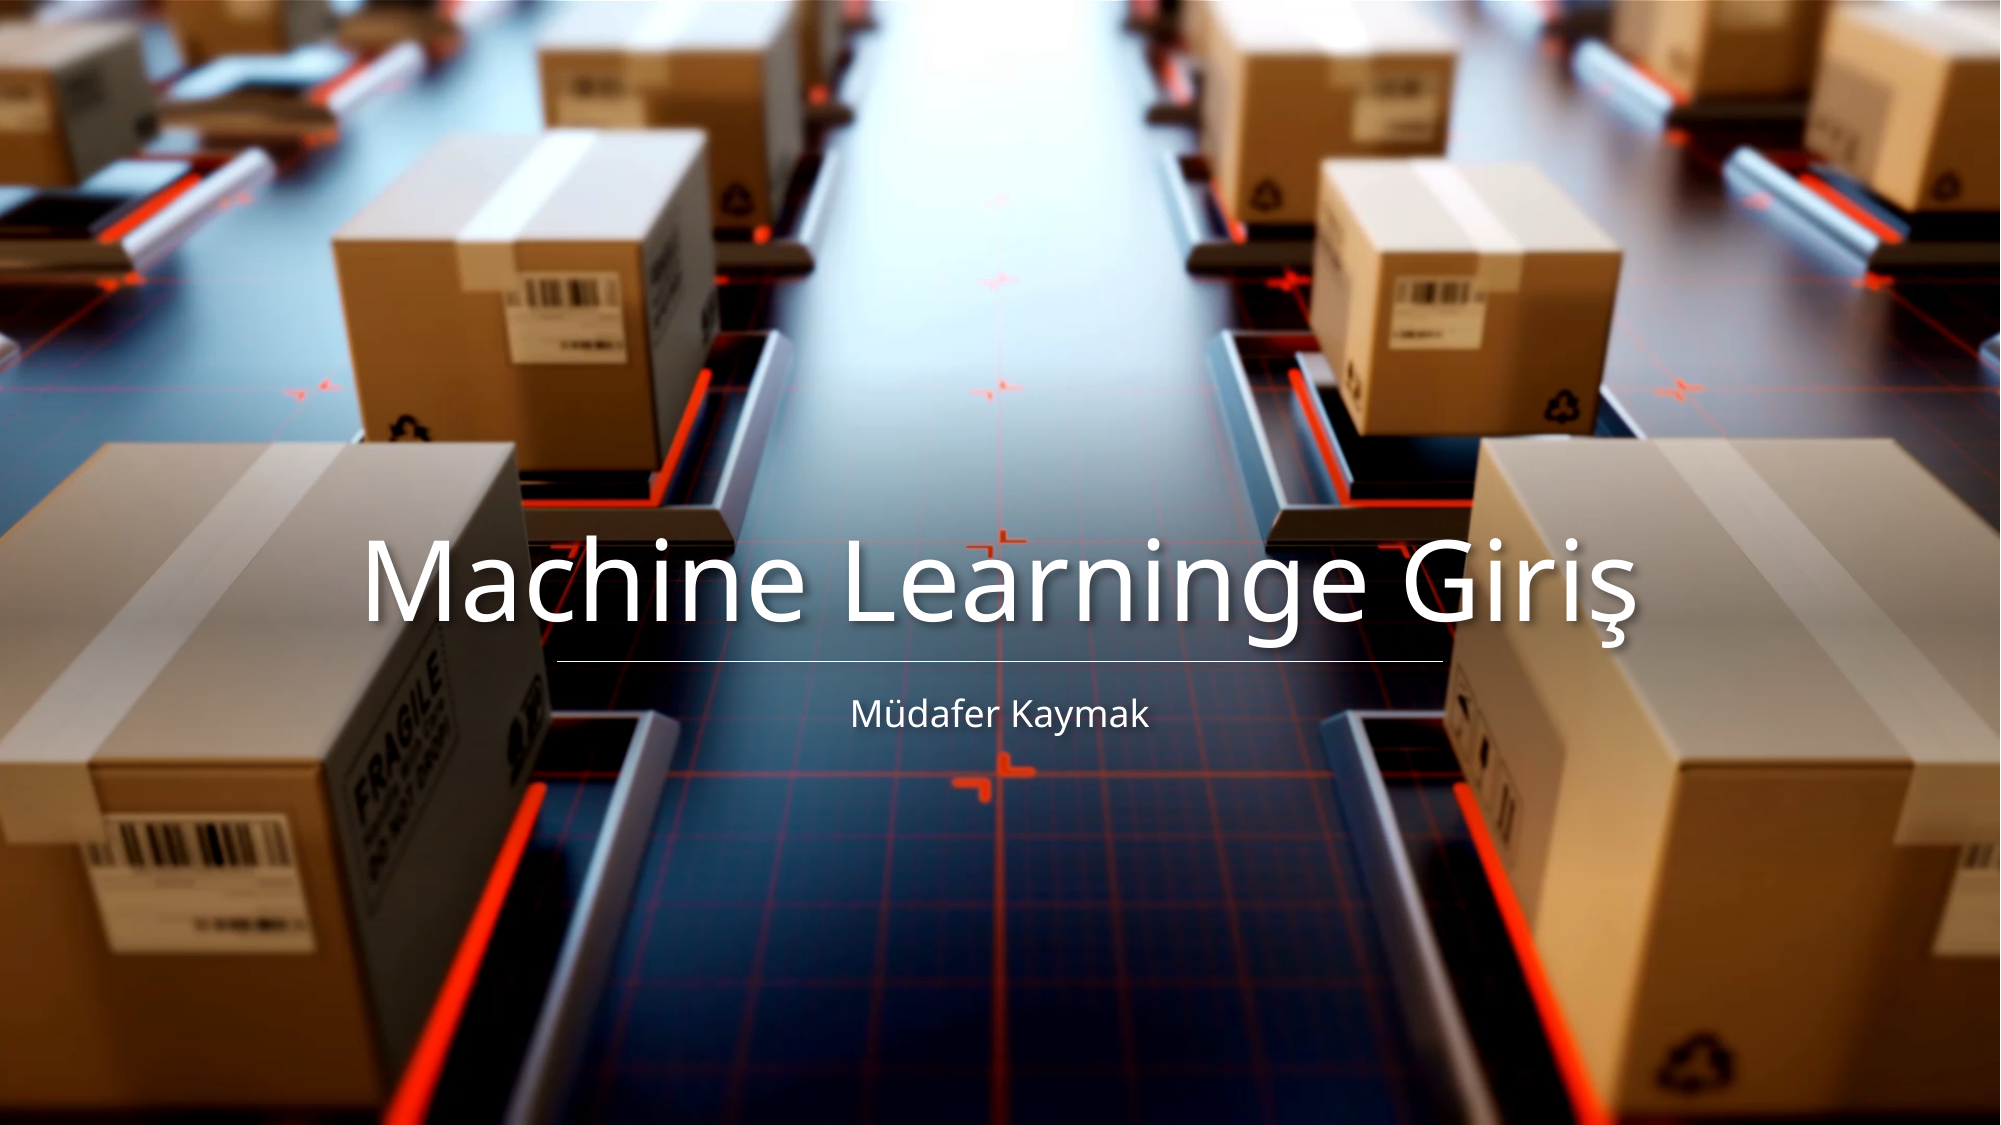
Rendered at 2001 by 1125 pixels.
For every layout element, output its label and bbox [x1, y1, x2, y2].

text_box [0, 0, 2000, 1125]
